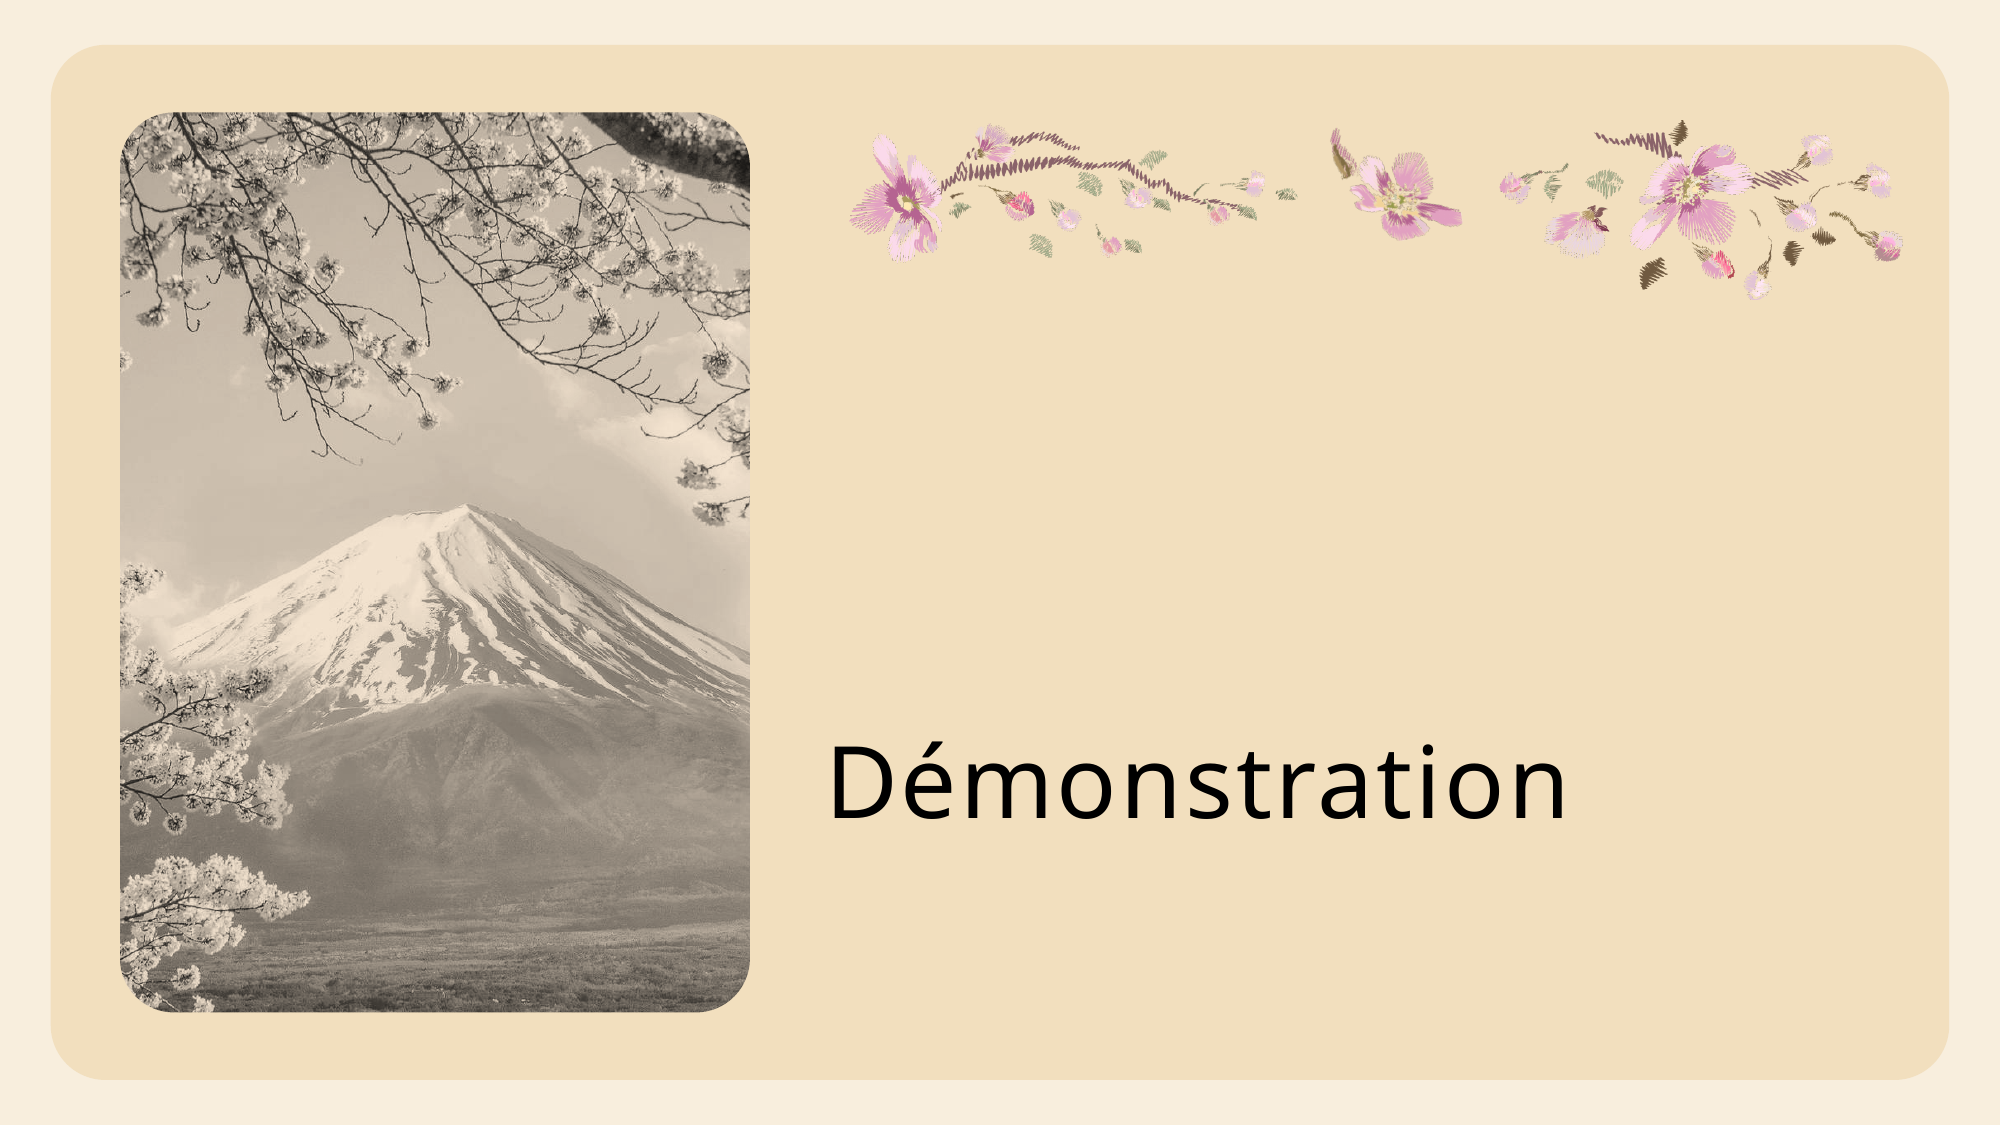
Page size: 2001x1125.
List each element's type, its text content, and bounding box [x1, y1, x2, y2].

title Démonstration [825, 285, 1875, 840]
picture [119, 112, 750, 1013]
picture [845, 109, 1903, 300]
